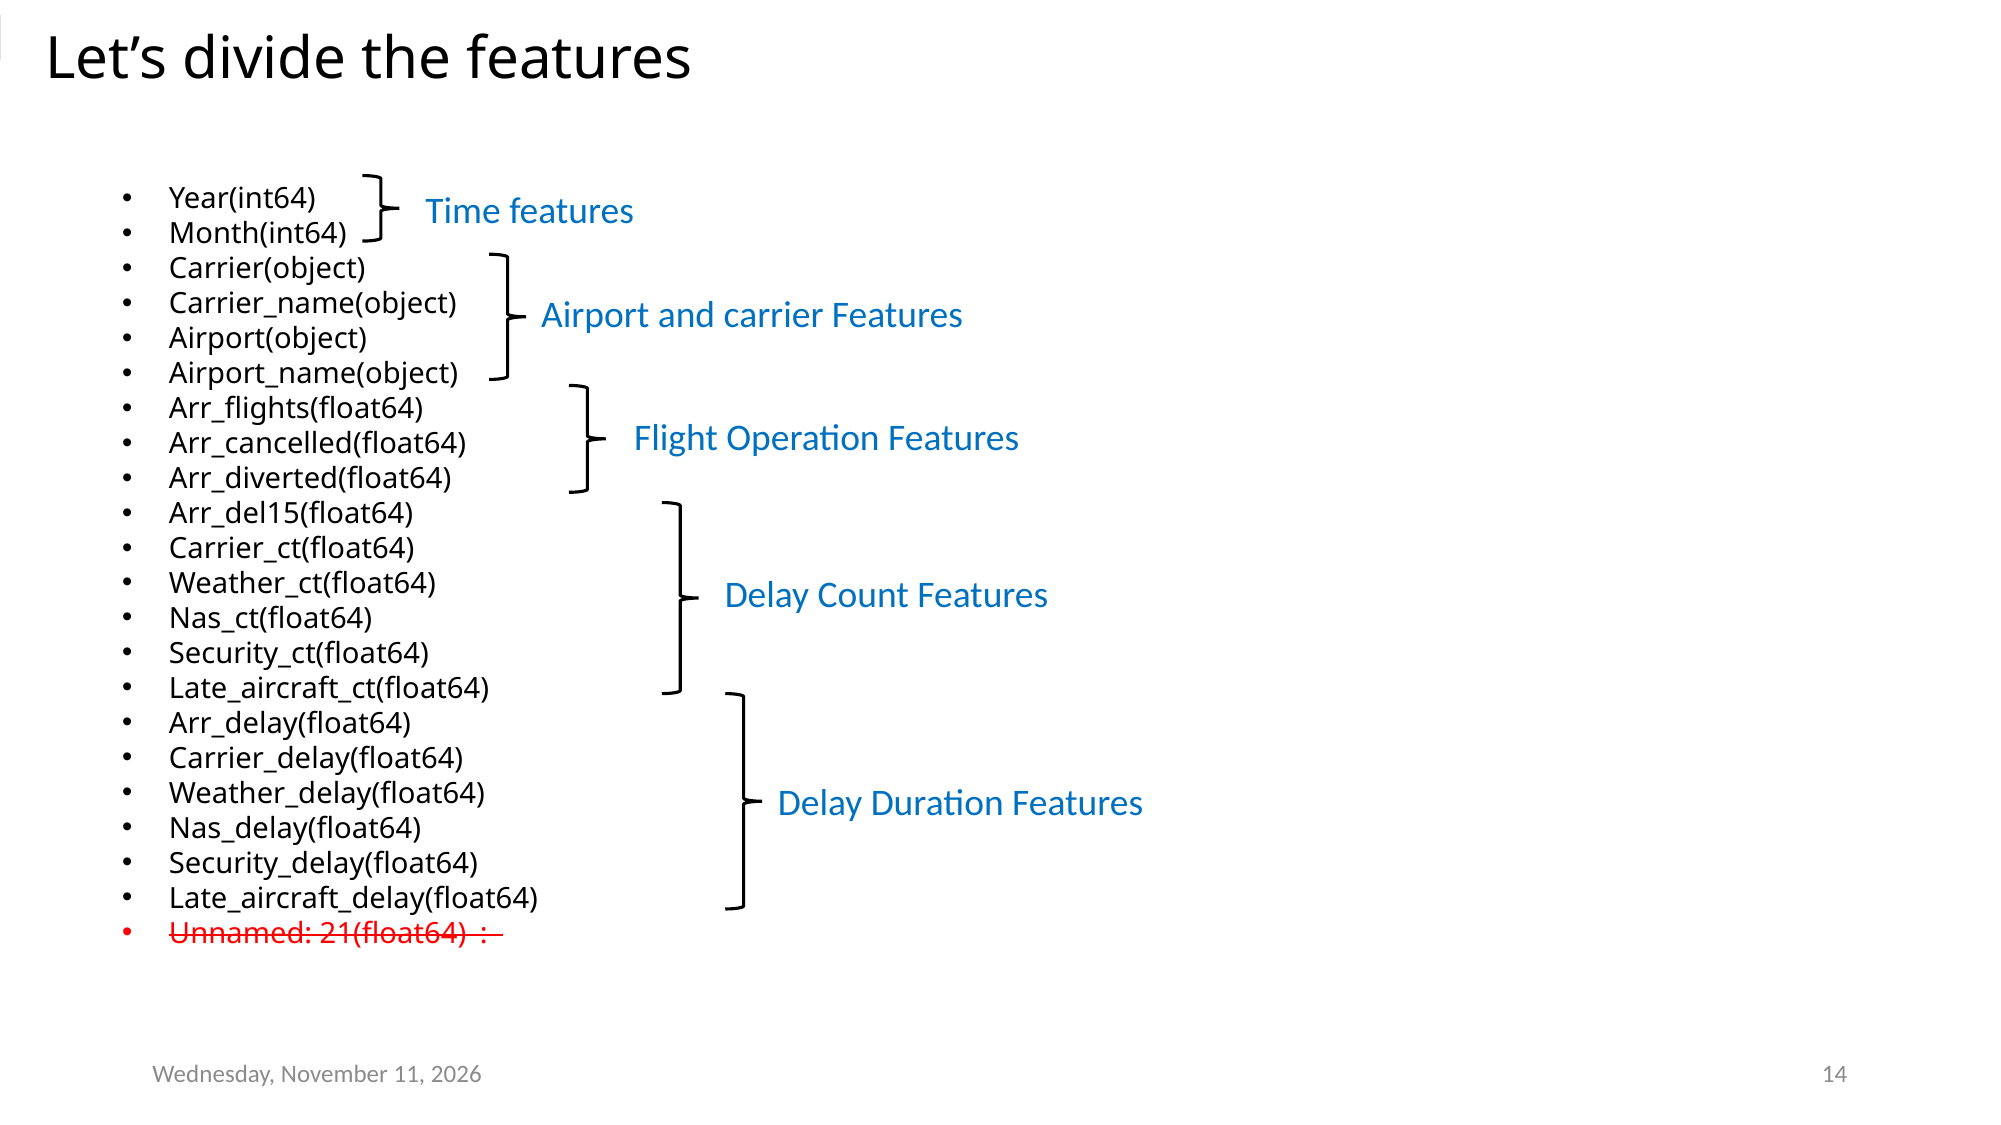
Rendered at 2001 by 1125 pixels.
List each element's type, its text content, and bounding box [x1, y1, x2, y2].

text_box Time features [410, 178, 689, 238]
text_box Delay Count Features [709, 562, 1184, 623]
text_box Year(int64) Month(int64) Carrier(object) Carrier_name(object) Airport(object) Airport_name(object) Arr_flights(float64) Arr_cancelled(float64) Arr_diverted(float64) Arr_del15(float64) Carrier_ct(float64) Weather_ct(float64) Nas_ct(float64) Security_ct(float64) Late_aircraft_ct(float64) Arr_delay(float64) Carrier_delay(float64) Weather_delay(float64) Nas_delay(float64) Security_delay(float64) Late_aircraft_delay(float64) Unnamed: 21(float64) : [122, 179, 1973, 949]
text_box [725, 693, 763, 910]
text_box [362, 175, 400, 242]
slide_number 14 [1412, 1042, 1863, 1103]
title Let’s divide the features [30, 8, 1756, 112]
text_box Delay Duration Features [763, 770, 1300, 831]
text_box [661, 502, 699, 695]
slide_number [137, 1042, 588, 1103]
text_box Flight Operation Features [619, 405, 1093, 465]
text_box [489, 253, 526, 380]
text_box Airport and carrier Features [526, 282, 1000, 343]
text_box [568, 384, 606, 493]
